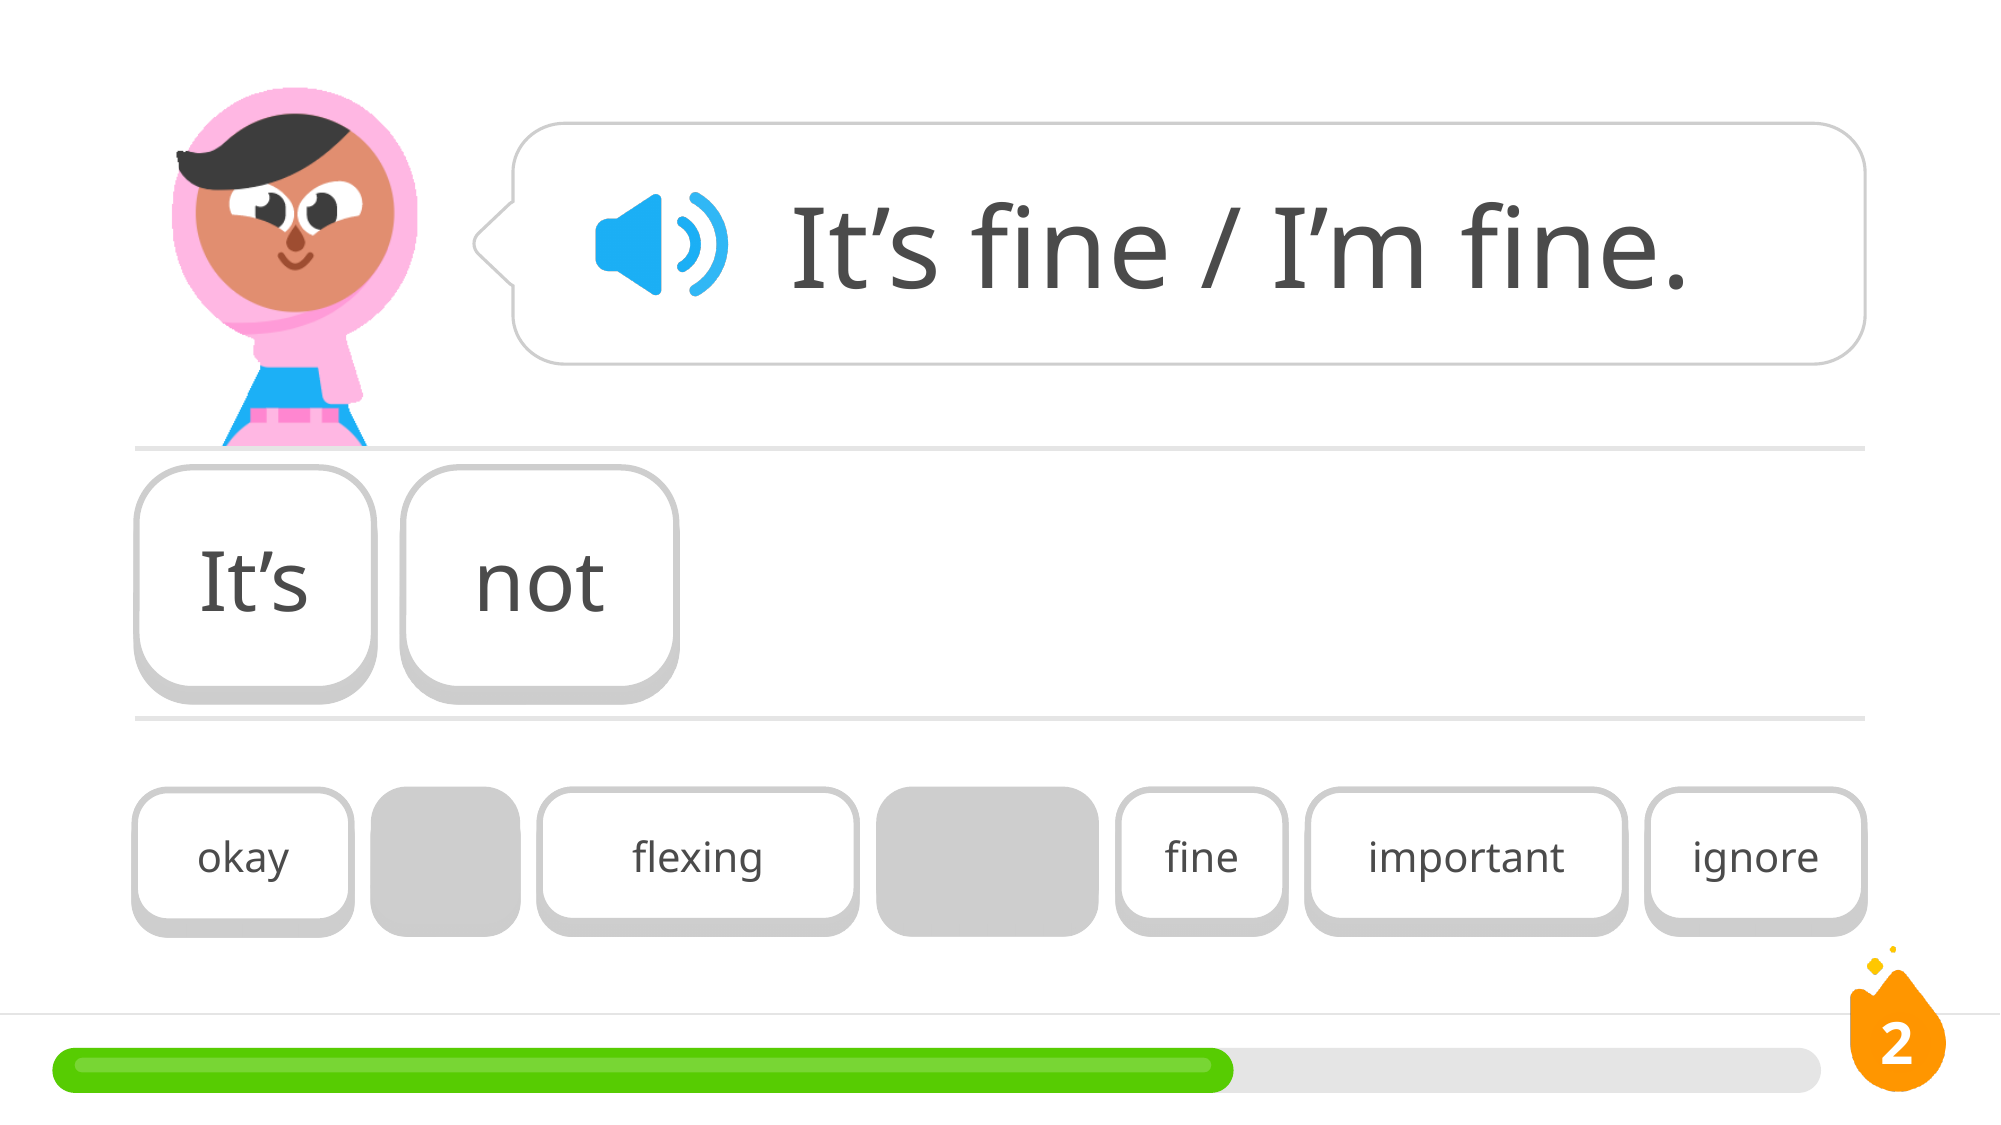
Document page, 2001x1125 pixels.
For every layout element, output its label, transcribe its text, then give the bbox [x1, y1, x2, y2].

text_box flexing [538, 788, 858, 923]
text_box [52, 1047, 1234, 1093]
picture [1847, 1072, 1948, 1093]
picture [593, 190, 732, 297]
text_box It’s fine / I’m fine. [492, 122, 1867, 366]
text_box okay [133, 789, 353, 923]
picture [1847, 945, 1948, 1011]
text_box fine [1117, 788, 1287, 923]
text_box [878, 788, 1097, 923]
picture [111, 73, 492, 450]
text_box [372, 788, 519, 923]
text_box important [1306, 788, 1627, 923]
text_box It’s [135, 466, 375, 691]
slide_number 2 [1830, 1011, 1965, 1072]
text_box ignore [1646, 788, 1866, 923]
text_box not [402, 466, 678, 691]
